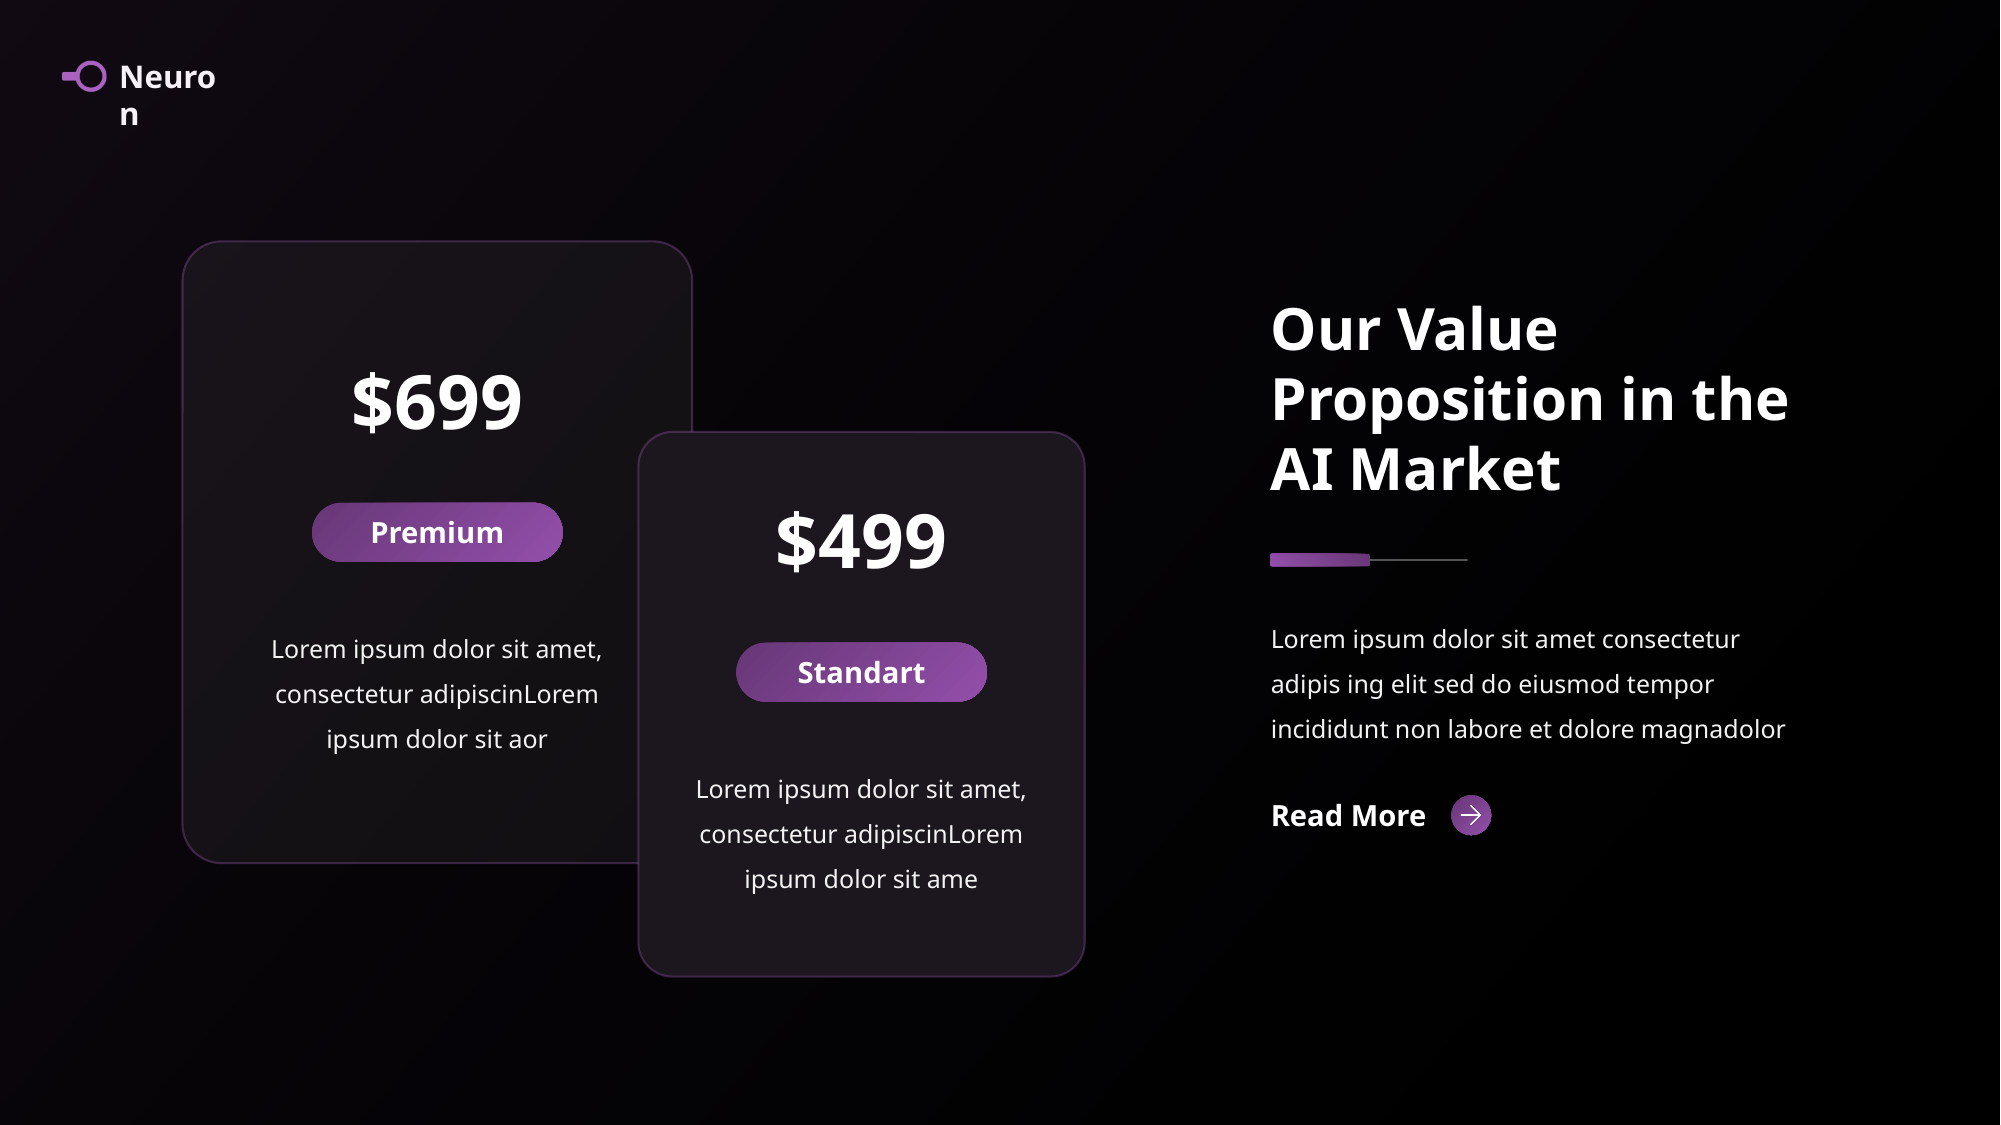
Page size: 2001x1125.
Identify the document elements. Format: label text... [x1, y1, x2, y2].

picture [58, 50, 111, 103]
text_box [323, 557, 552, 563]
text_box Lorem ipsum dolor sit amet, consectetur adipiscinLorem ipsum dolor sit aor [242, 611, 633, 761]
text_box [1270, 553, 1468, 567]
text_box [325, 501, 549, 506]
text_box Our Value Proposition in the AI Market [1256, 284, 1832, 510]
text_box $699 [261, 346, 614, 452]
text_box Lorem ipsum dolor sit amet consectetur adipis ing elit sed do eiusmod tempor incididunt non labore et dolore magnadolor [1256, 601, 1832, 752]
text_box Premium [303, 506, 572, 557]
text_box [181, 240, 694, 865]
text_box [1256, 789, 1492, 841]
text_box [638, 431, 1085, 977]
